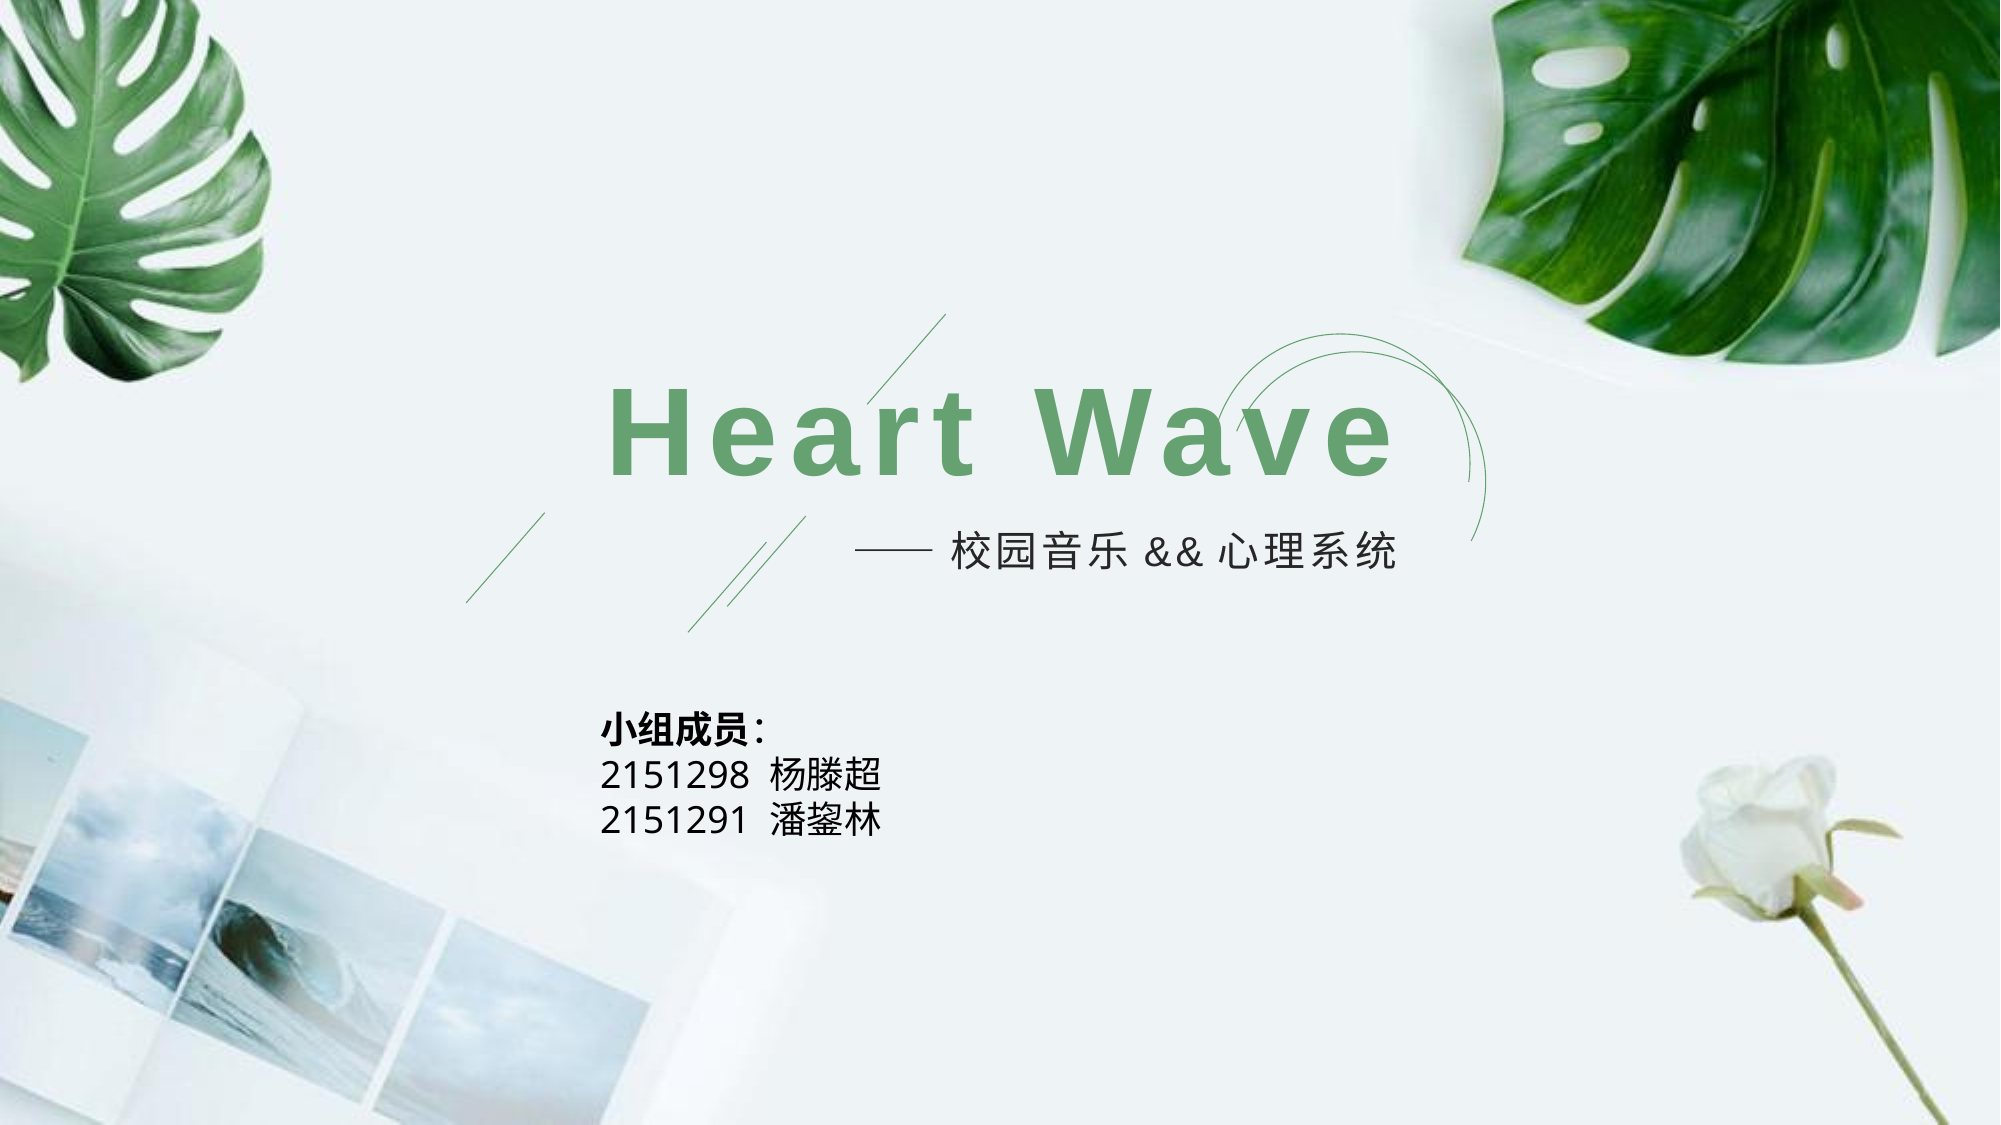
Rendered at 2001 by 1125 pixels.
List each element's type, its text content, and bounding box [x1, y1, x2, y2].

text_box 小组成员： 2151298 杨滕超 2151291 潘鋆林 [585, 698, 998, 893]
subtitle ——校园音乐&&心理系统 [662, 517, 1588, 608]
picture [0, 0, 2000, 1125]
title Heart Wave [412, 248, 1588, 508]
